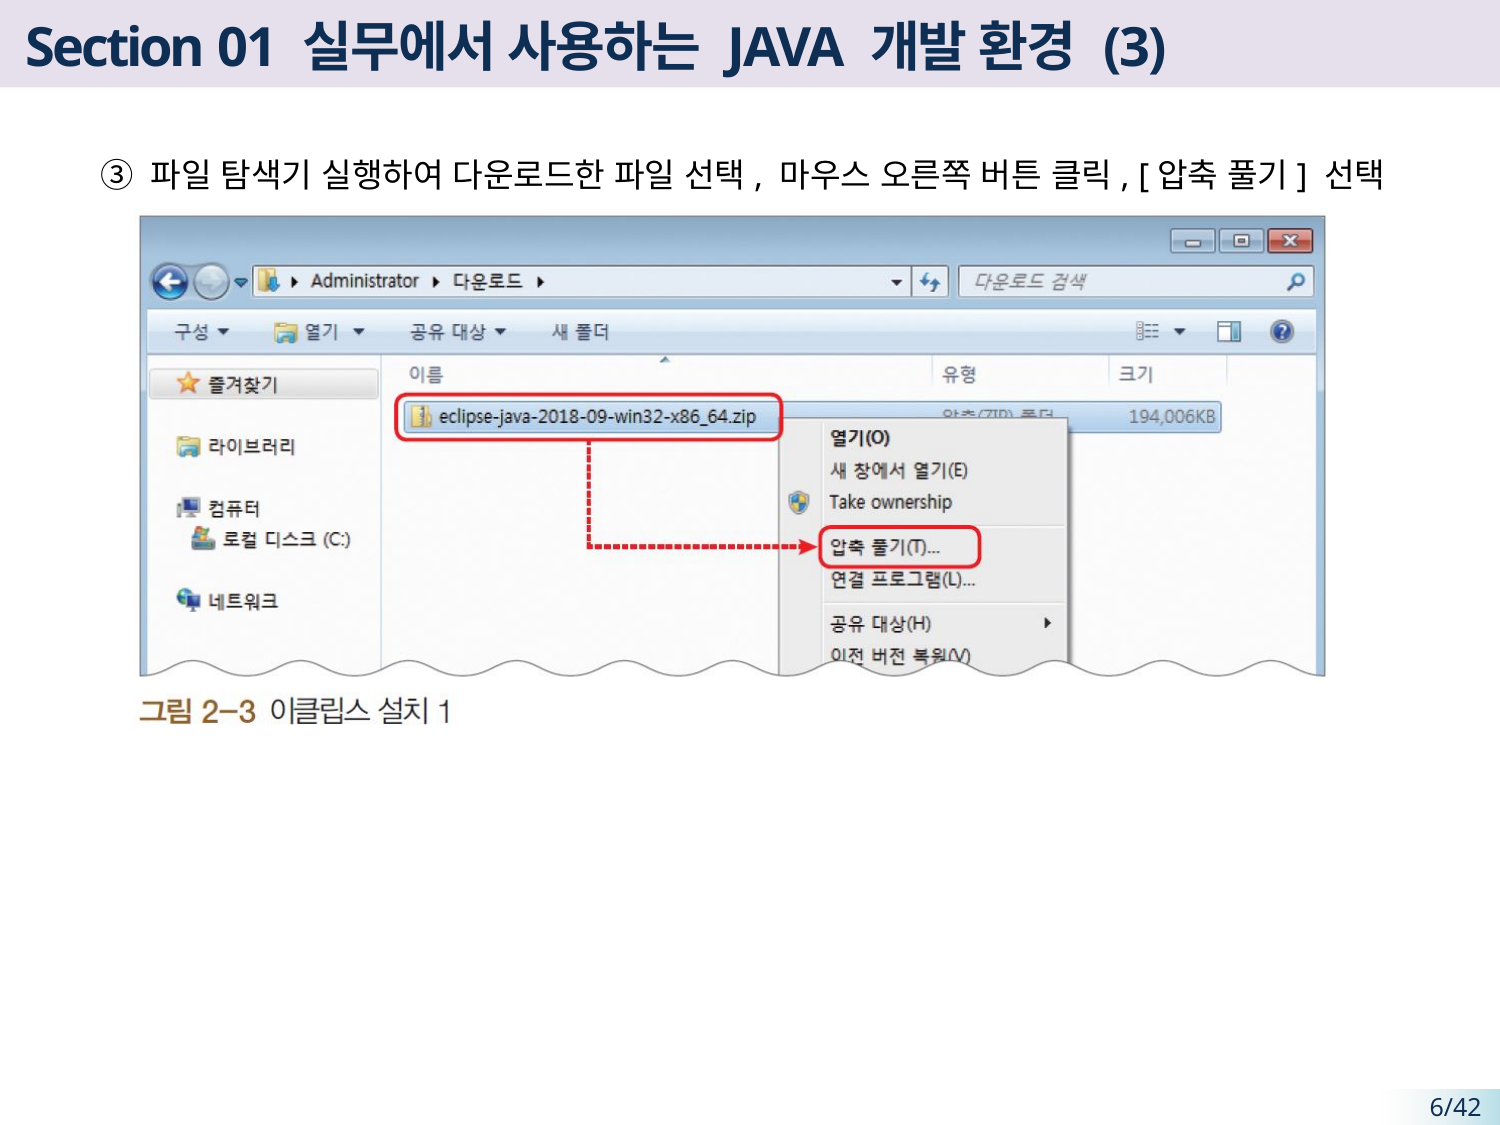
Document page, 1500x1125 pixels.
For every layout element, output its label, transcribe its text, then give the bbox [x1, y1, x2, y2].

list ③ 파일 탐색기 실행하여 다운로드한 파일 선택, 마우스 오른쪽 버튼 클릭, [압축 풀기] 선택 [10, 126, 1481, 1057]
title Section 01 실무에서 사용하는 JAVA 개발 환경 (3) [10, 5, 1288, 84]
picture [133, 207, 1334, 733]
